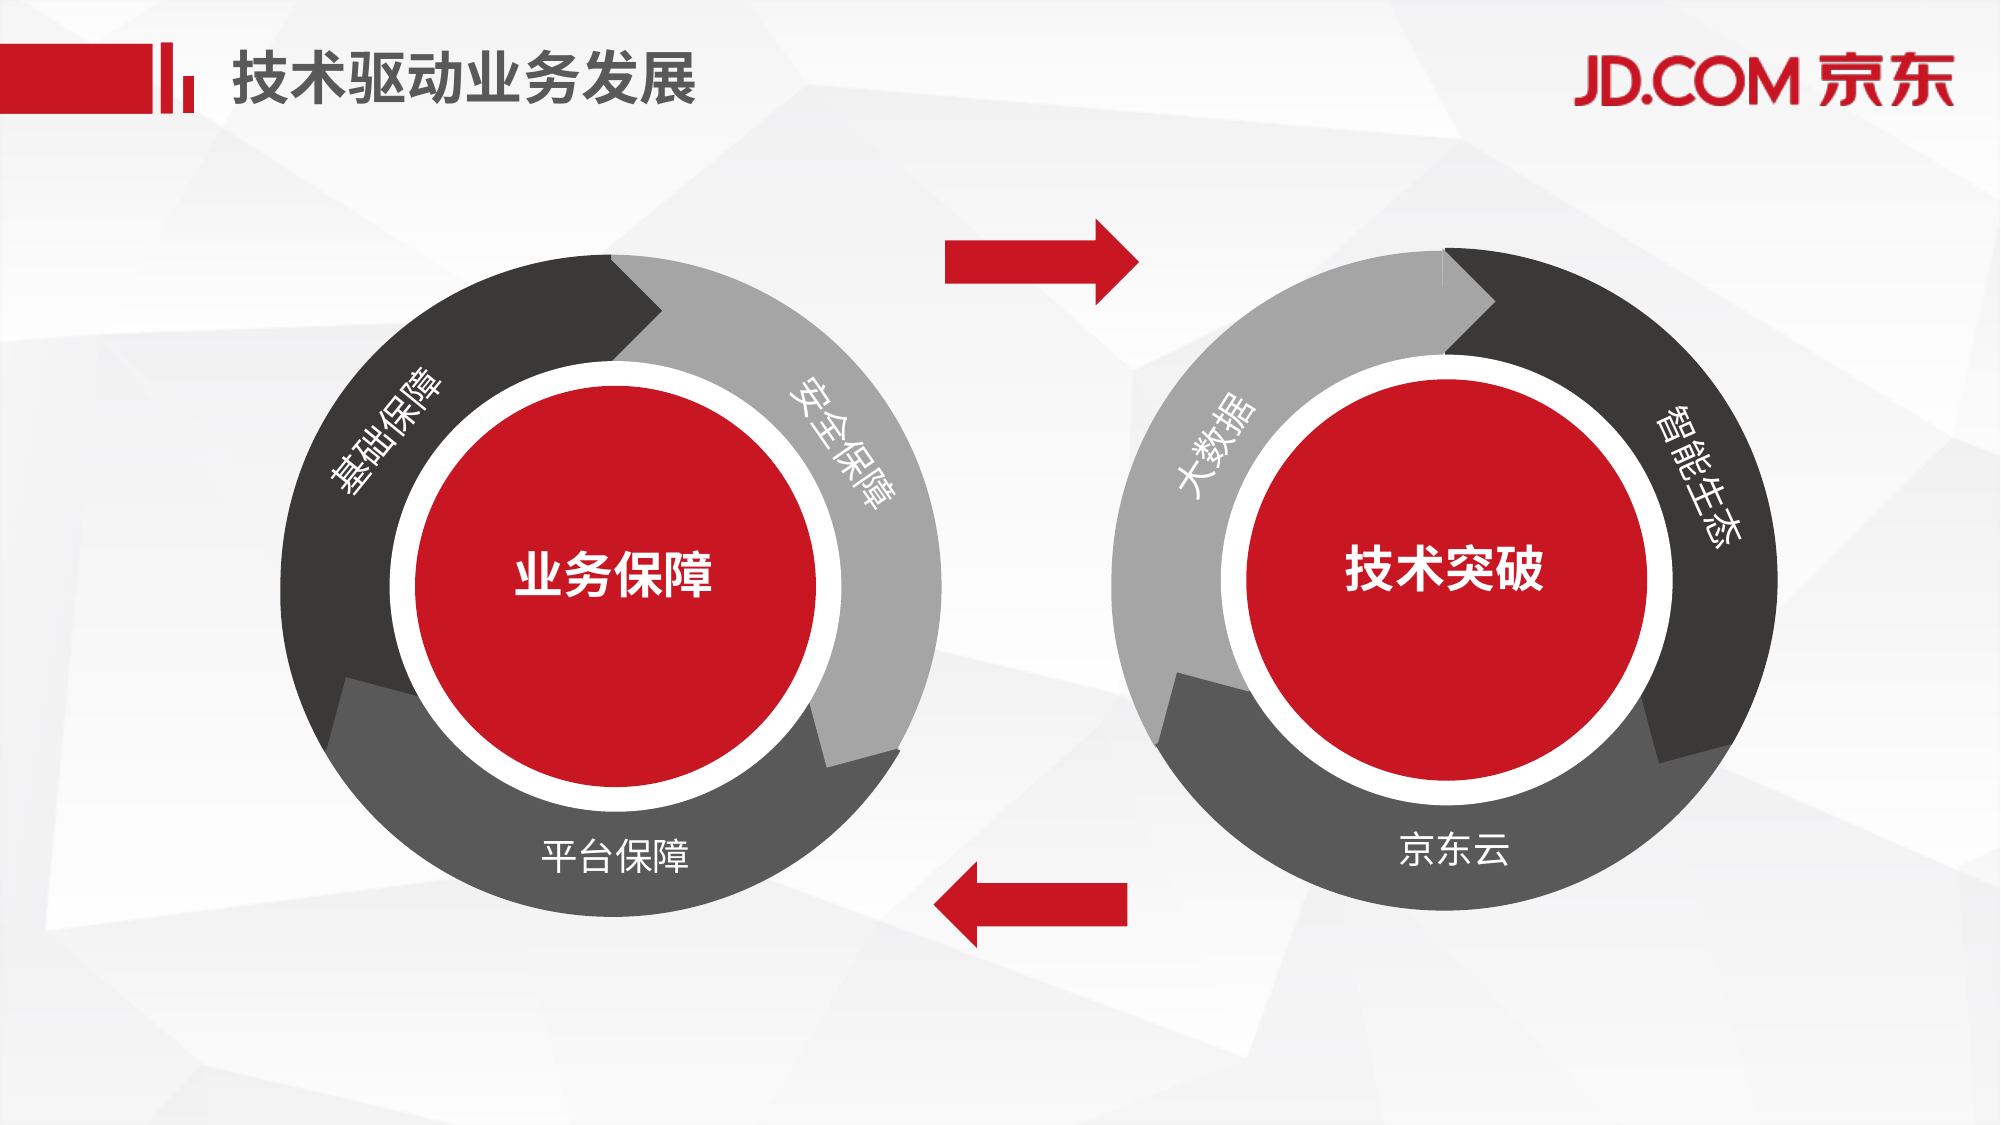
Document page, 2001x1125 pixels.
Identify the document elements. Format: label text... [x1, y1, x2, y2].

text_box 技术驱动业务发展 [217, 34, 1382, 119]
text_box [1109, 150, 1778, 911]
text_box [944, 217, 1109, 307]
text_box [160, 42, 174, 114]
text_box [942, 860, 1128, 950]
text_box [278, 139, 942, 917]
text_box [0, 43, 154, 115]
picture [0, 0, 2001, 1125]
text_box [182, 75, 195, 114]
